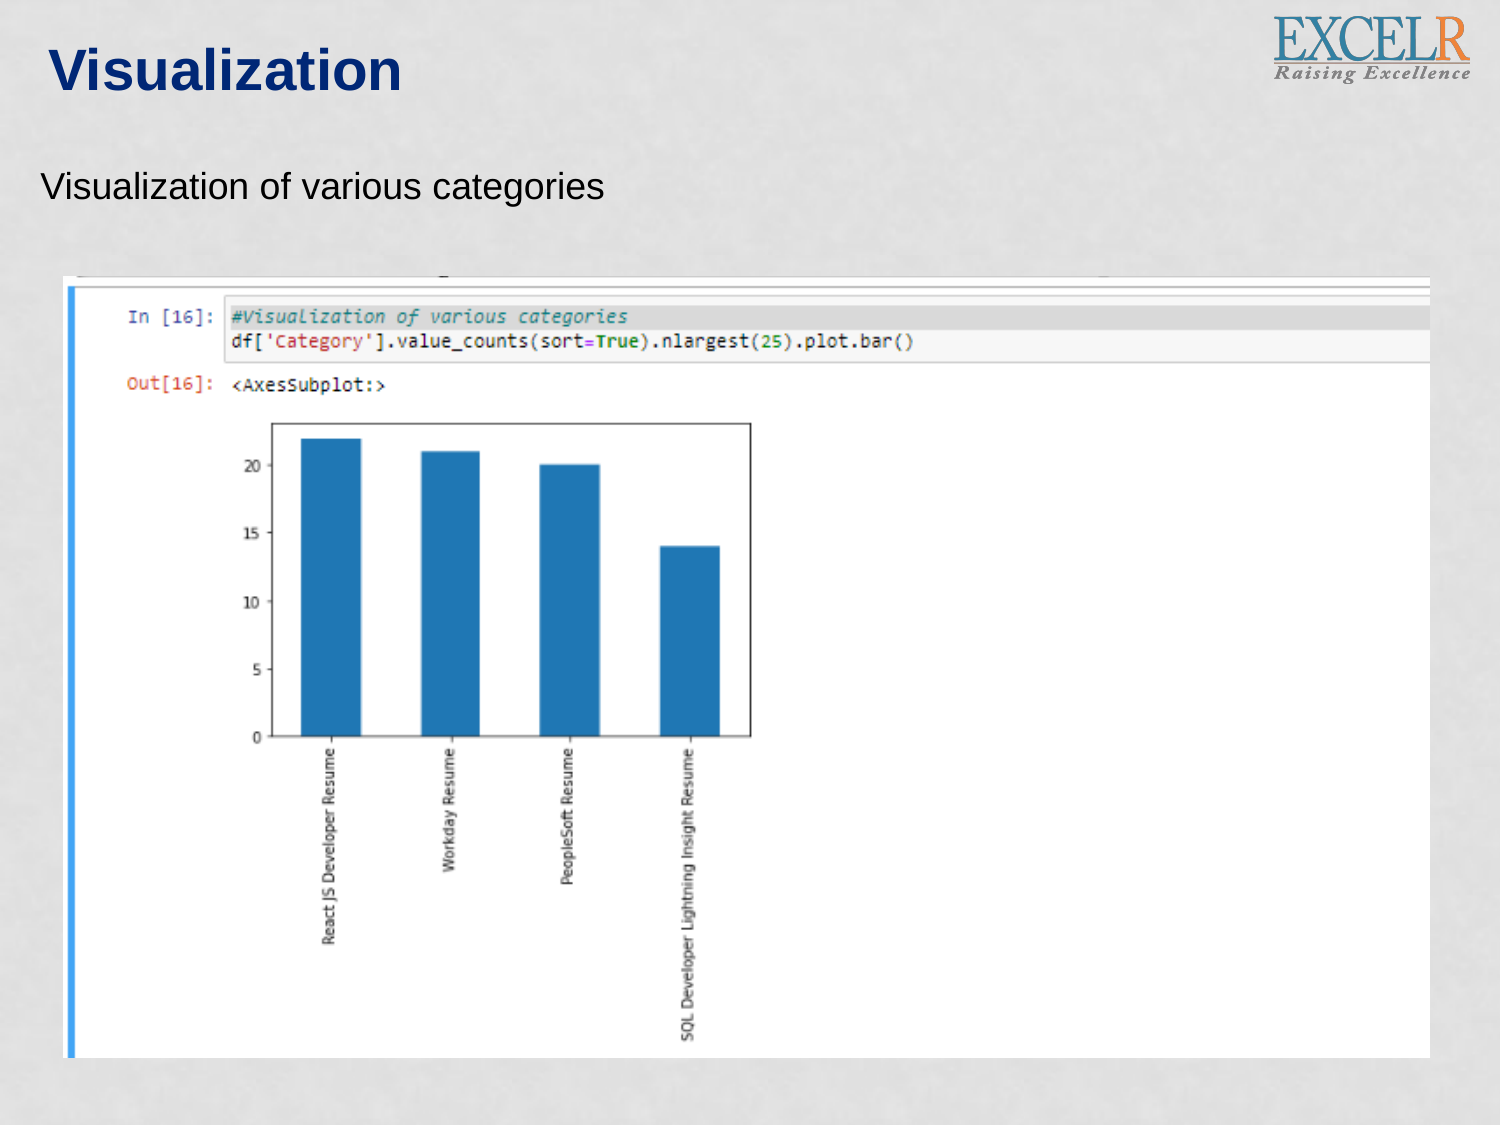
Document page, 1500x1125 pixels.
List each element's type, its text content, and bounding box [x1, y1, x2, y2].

text_box [0, 13, 1395, 155]
picture [1274, 16, 1470, 85]
picture [63, 276, 1431, 1059]
list Visualization of various categories [6, 154, 1470, 255]
title Visualization [17, 16, 1373, 154]
